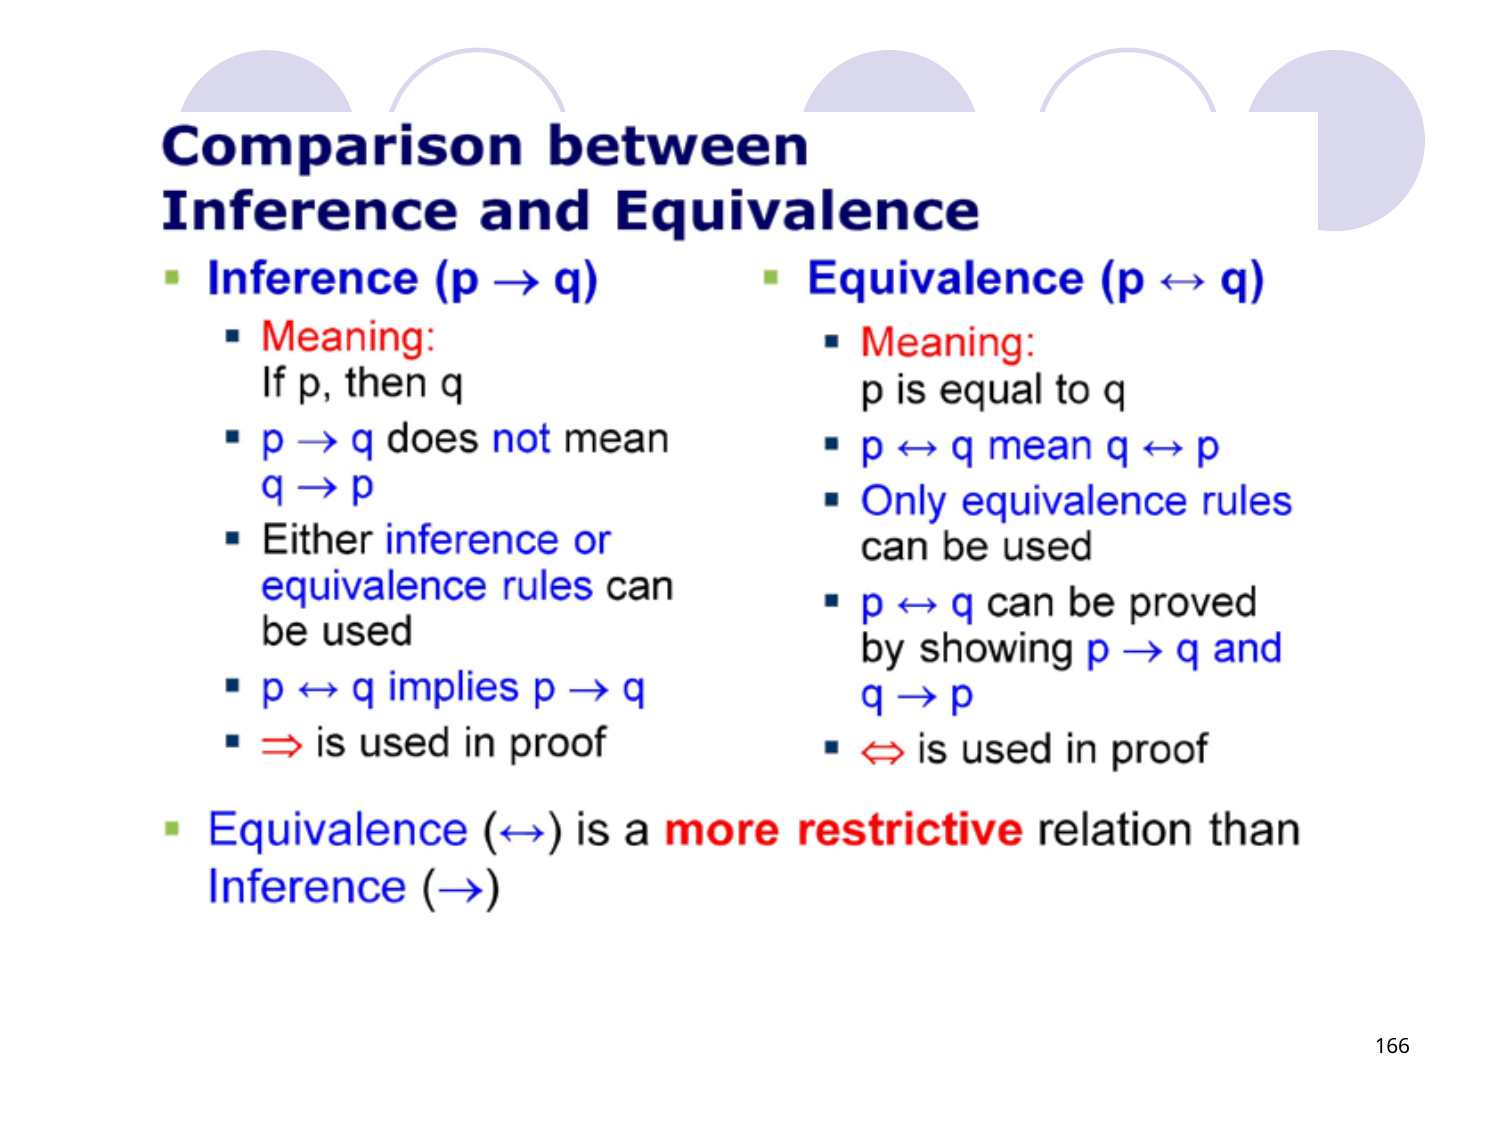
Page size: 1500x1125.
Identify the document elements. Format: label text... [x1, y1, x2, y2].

picture [137, 112, 1318, 925]
slide_number 166 [1074, 1024, 1426, 1101]
